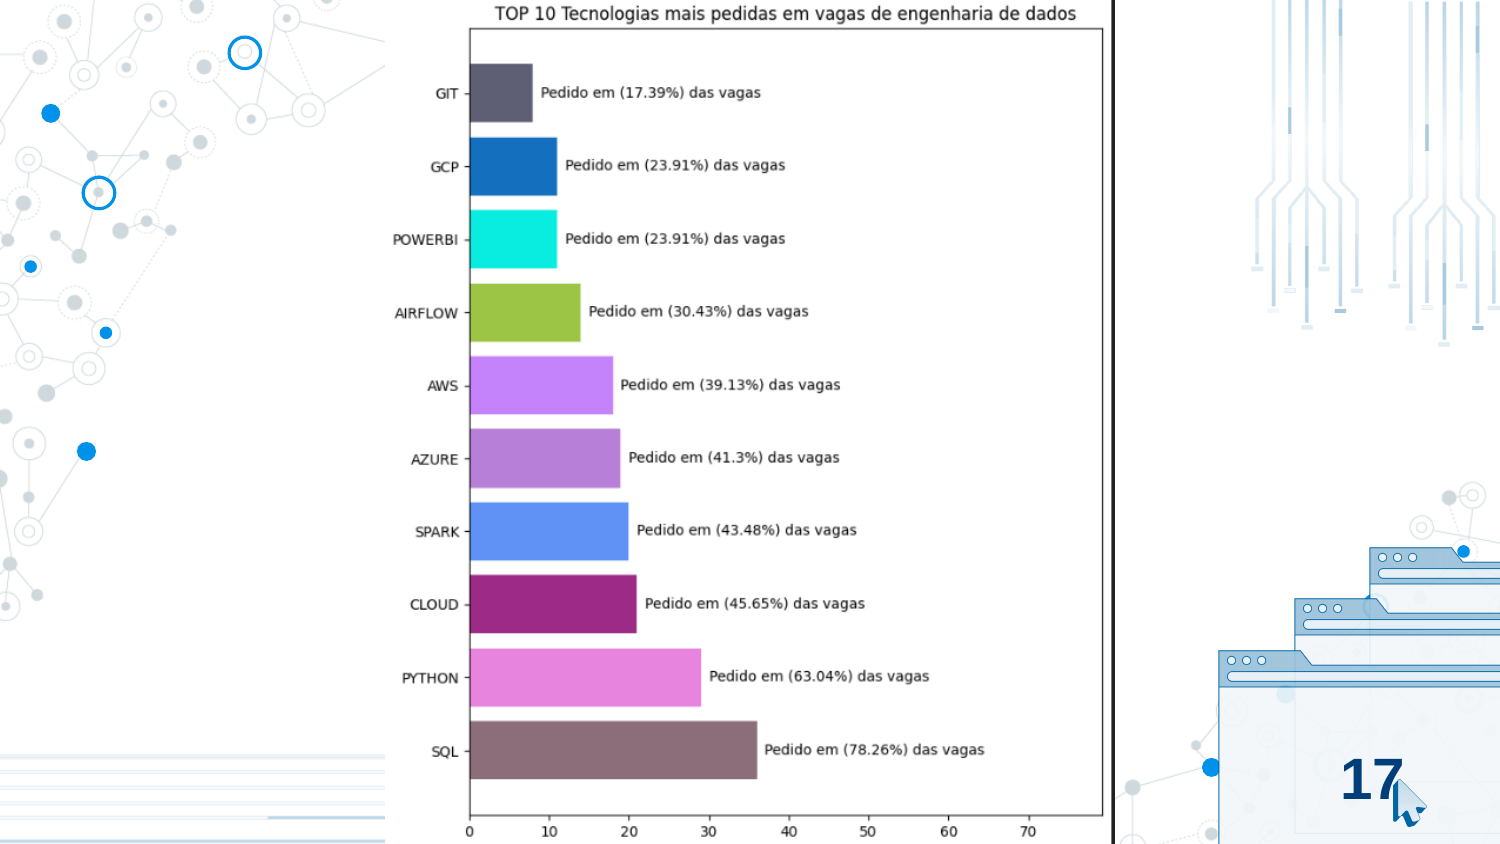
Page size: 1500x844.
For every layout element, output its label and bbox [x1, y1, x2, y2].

picture [0, 0, 1500, 844]
text_box [1218, 547, 1500, 844]
